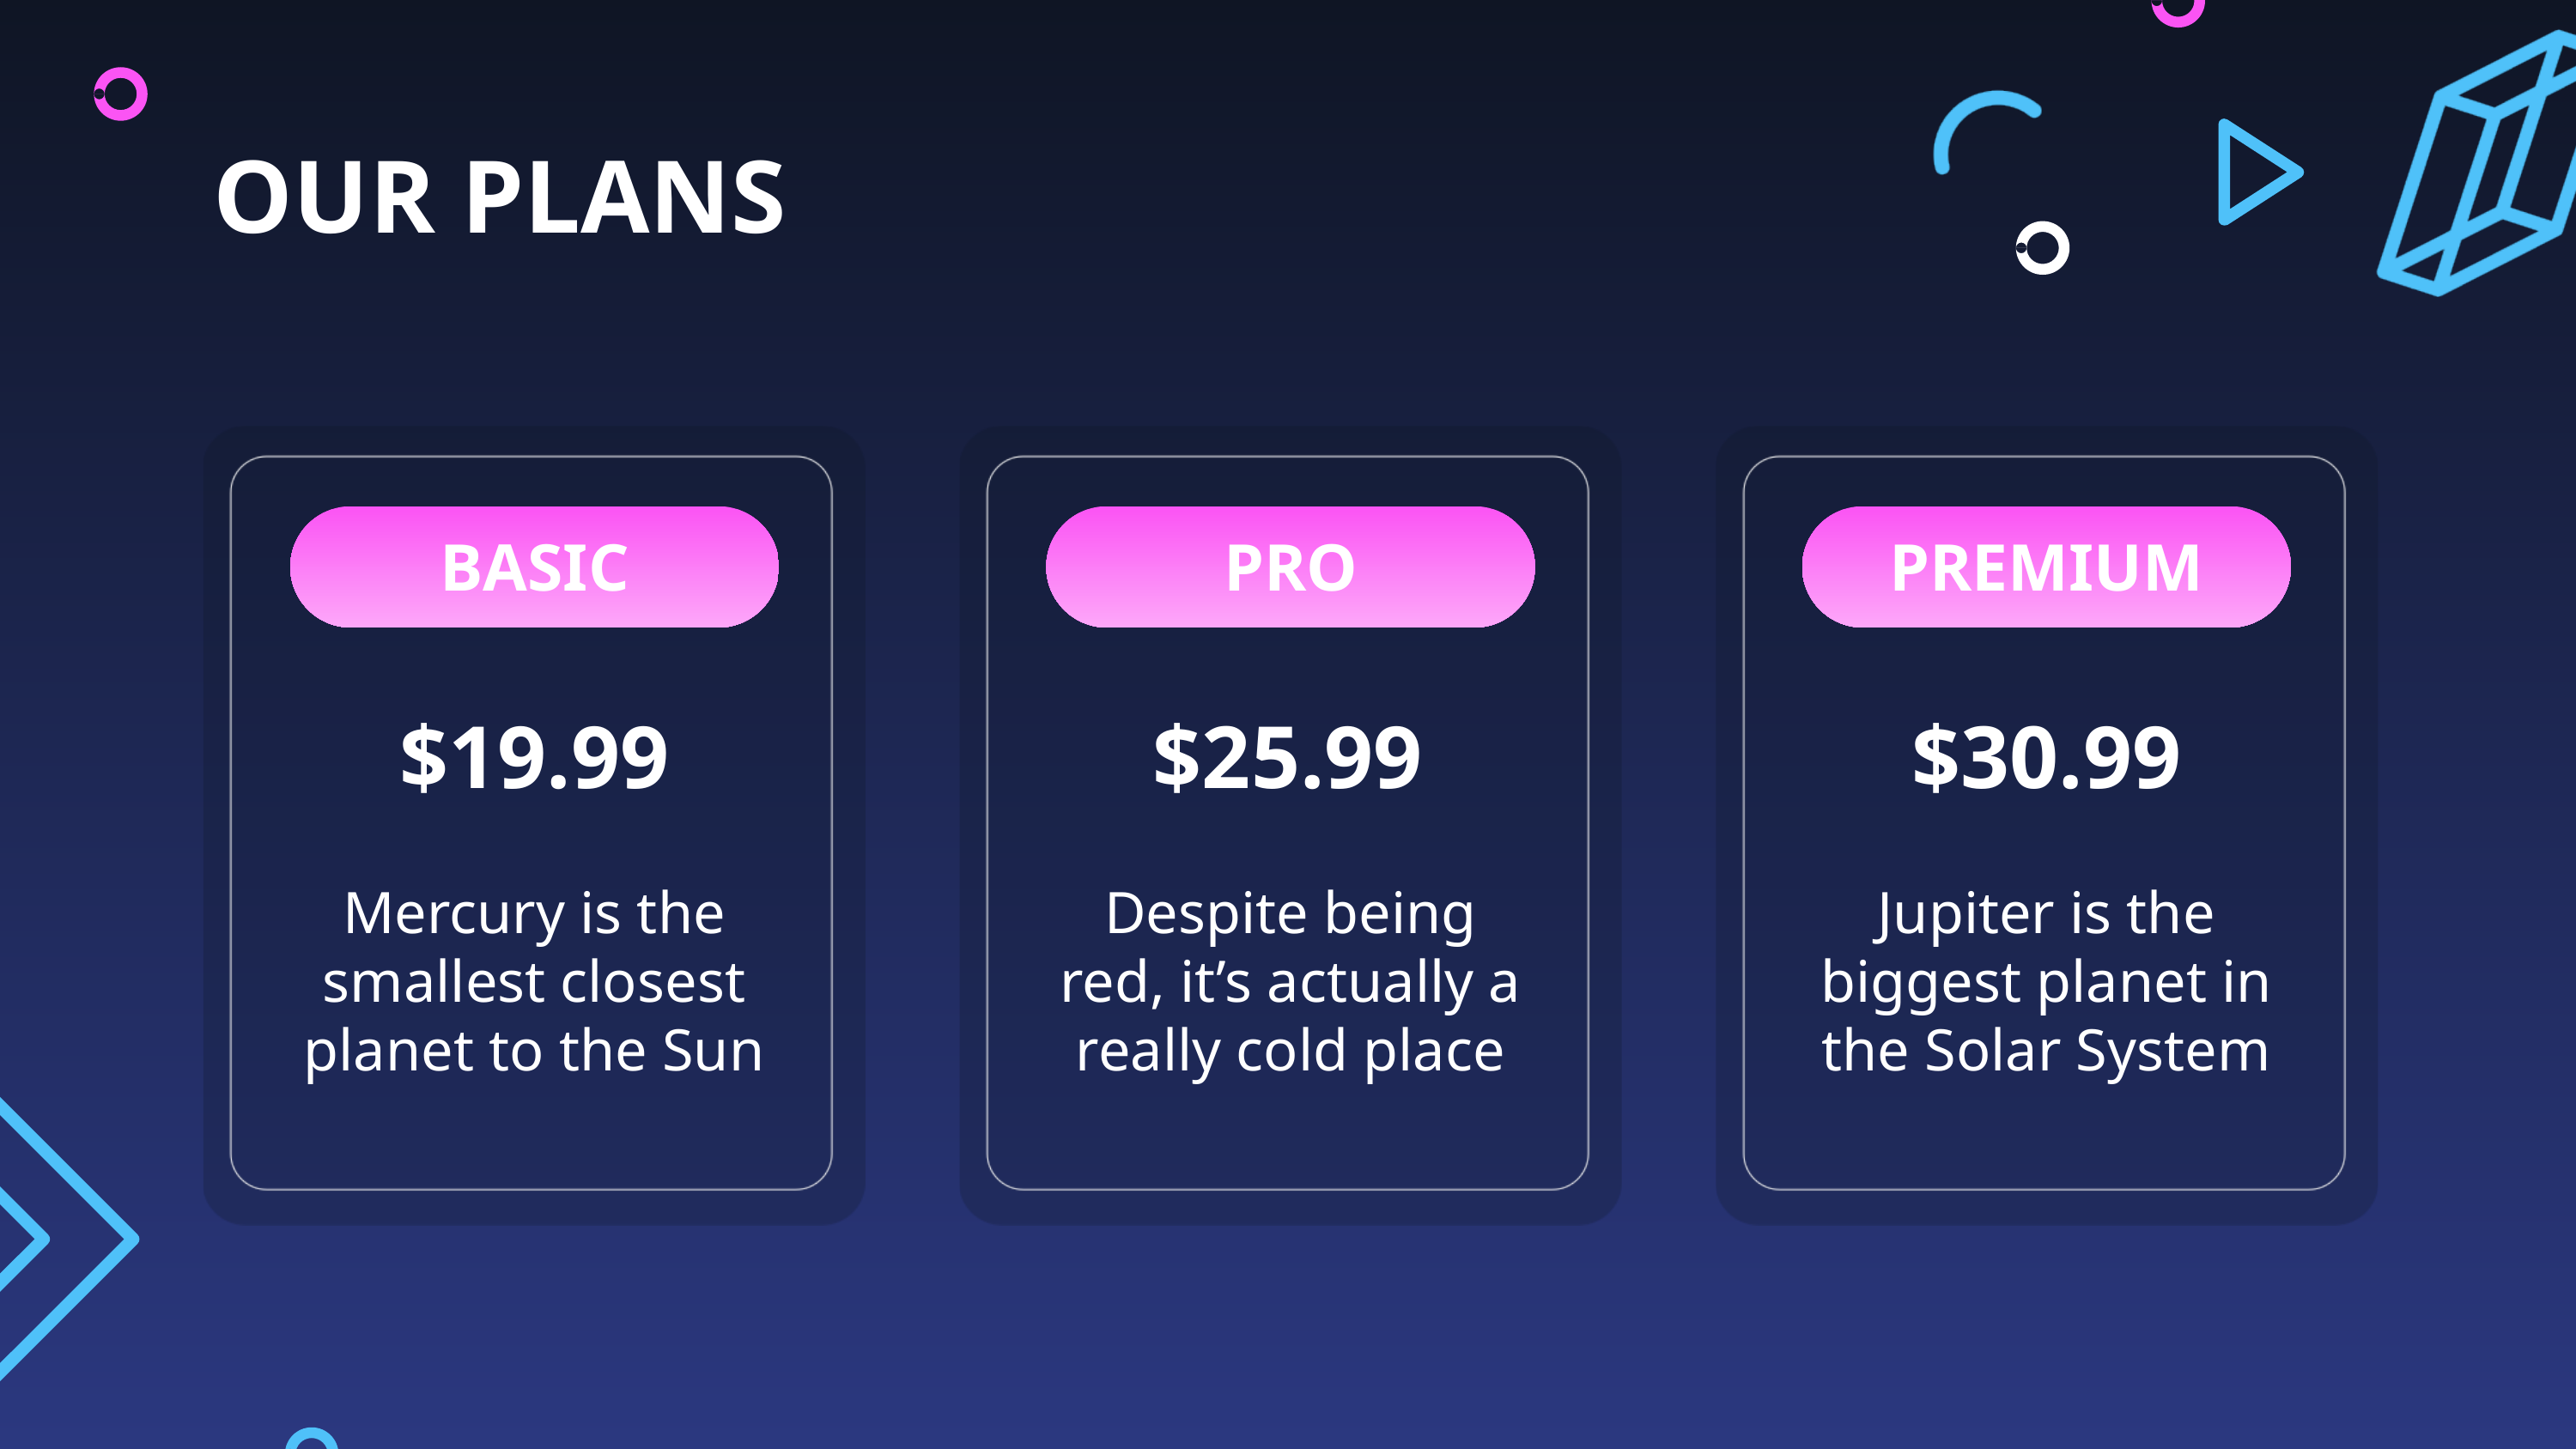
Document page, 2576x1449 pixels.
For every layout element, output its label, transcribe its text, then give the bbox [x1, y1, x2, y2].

text_box [203, 426, 866, 1226]
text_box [289, 506, 780, 628]
text_box [1928, 72, 2046, 132]
text_box Mercury is the smallest closest planet to the Sun [289, 876, 780, 1082]
text_box Jupiter is the biggest planet in the Solar System [1801, 876, 2292, 1082]
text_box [2151, 0, 2206, 28]
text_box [1801, 506, 2292, 628]
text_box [284, 1427, 339, 1449]
text_box Despite being red, it’s actually a really cold place [1046, 876, 1535, 1082]
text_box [94, 66, 148, 121]
text_box [2374, 0, 2576, 328]
text_box OUR PLANS [213, 132, 2363, 253]
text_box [1046, 506, 1535, 628]
text_box $30.99 [1815, 702, 2279, 806]
text_box $19.99 [303, 702, 767, 806]
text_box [2218, 118, 2305, 226]
text_box $25.99 [1056, 702, 1520, 806]
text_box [2015, 221, 2070, 276]
text_box [959, 426, 1622, 1226]
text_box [0, 1132, 99, 1345]
text_box [1716, 426, 2379, 1226]
